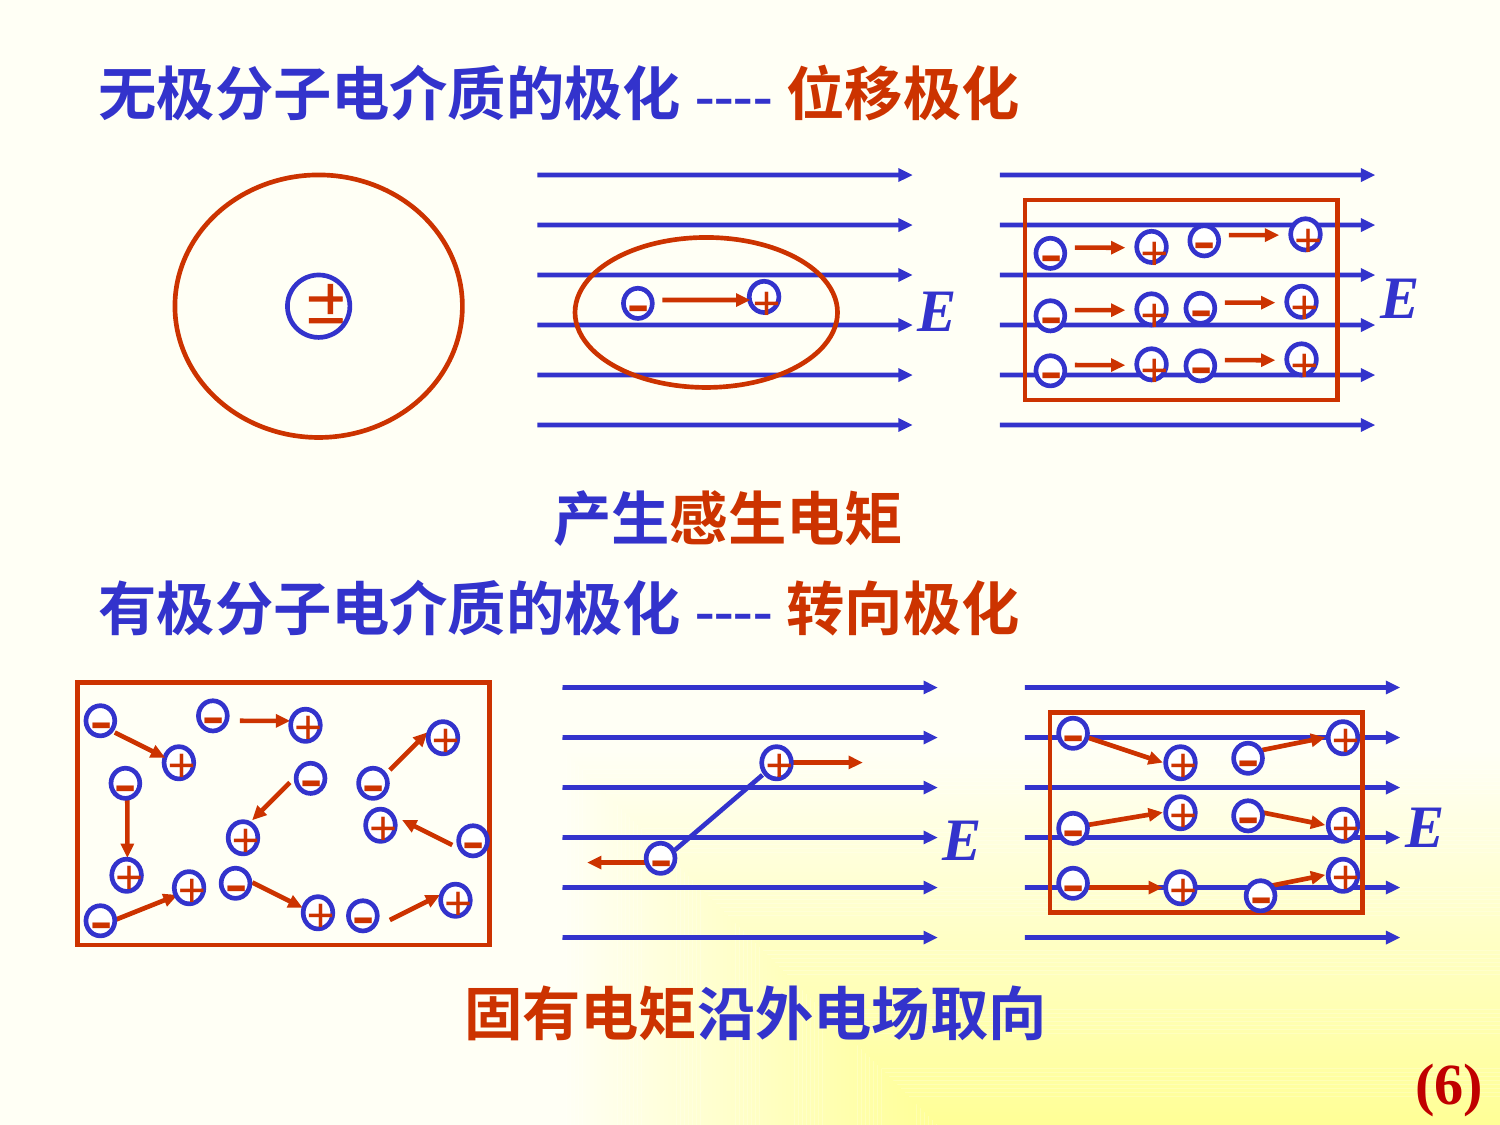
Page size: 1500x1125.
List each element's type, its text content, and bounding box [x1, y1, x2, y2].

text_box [537, 174, 962, 426]
text_box 无极分子电介质的极化----位移极化 [83, 50, 1035, 135]
text_box 有极分子电介质的极化----转向极化 [83, 565, 1035, 650]
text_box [562, 687, 987, 938]
text_box 产生感生电矩 [538, 474, 918, 560]
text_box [999, 174, 1425, 426]
text_box (6) [1400, 1039, 1499, 1124]
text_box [174, 174, 463, 438]
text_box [1024, 679, 1450, 938]
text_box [74, 662, 501, 963]
text_box 固有电矩沿外电场取向 [449, 969, 1062, 1055]
